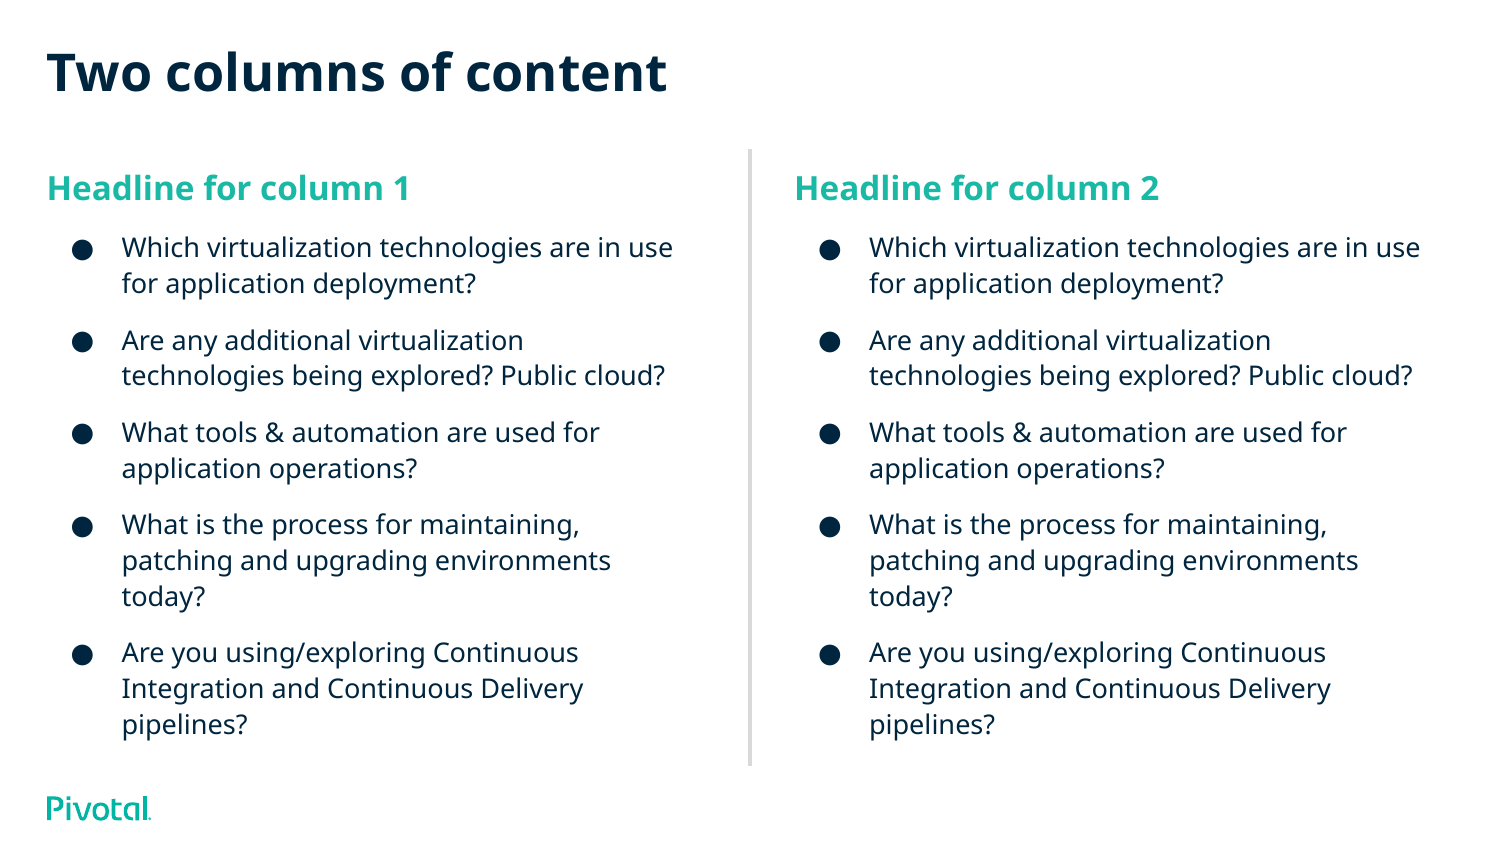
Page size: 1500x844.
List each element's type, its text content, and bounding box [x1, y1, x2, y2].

title Two columns of content [31, 24, 1453, 90]
list Headline for column 1 Which virtualization technologies are in use for application deployment? Are any additional virtualization technologies being explored? Public cloud? What tools & automation are used for application operations? What is the process for maintaining, patching and upgrading environments today? Are you using/exploring Continuous Integration and Continuous Delivery pipelines? [31, 147, 707, 767]
list Headline for column 2 Which virtualization technologies are in use for application deployment? Are any additional virtualization technologies being explored? Public cloud? What tools & automation are used for application operations? What is the process for maintaining, patching and upgrading environments today? Are you using/exploring Continuous Integration and Continuous Delivery pipelines? [779, 147, 1454, 767]
